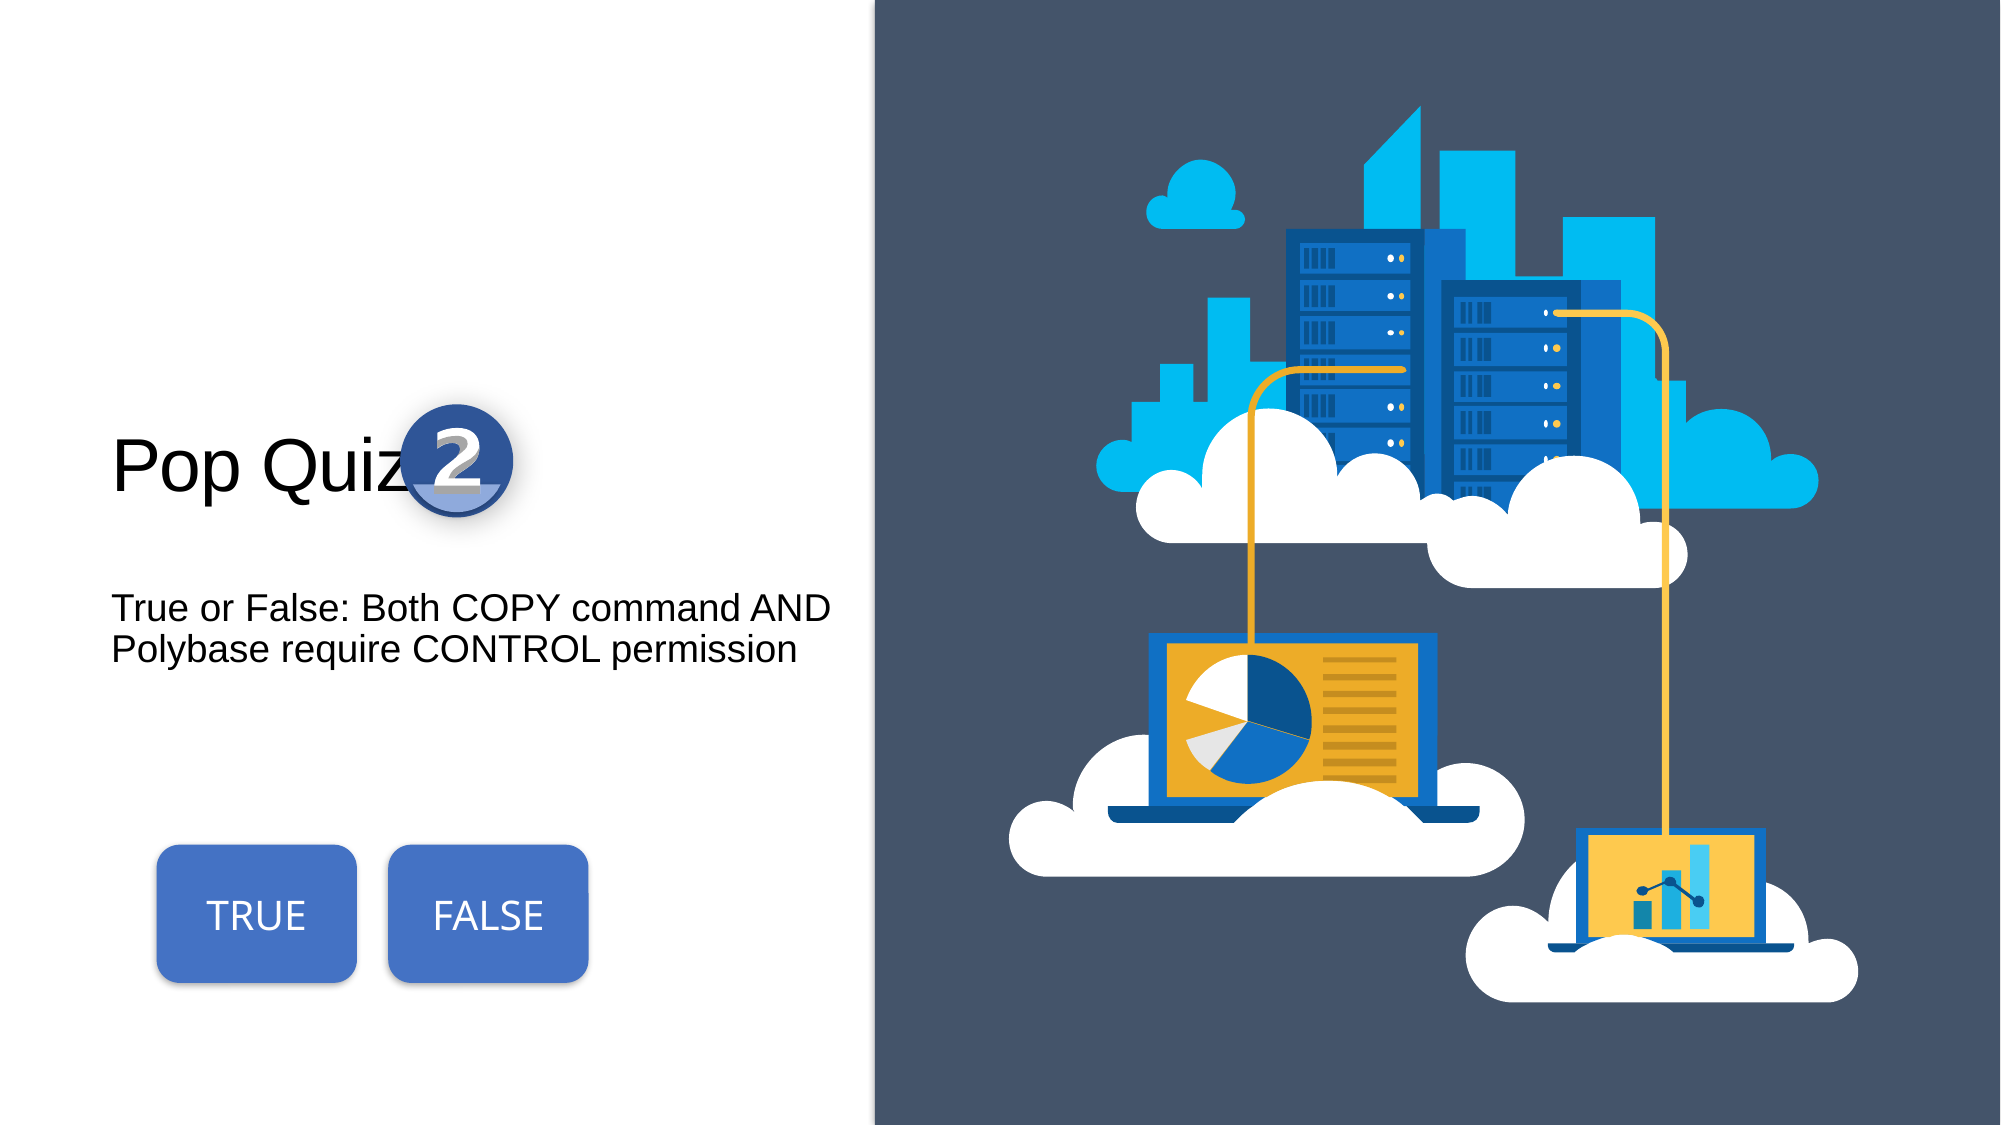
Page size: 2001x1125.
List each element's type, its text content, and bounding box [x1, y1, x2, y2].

text_box FALSE [387, 843, 590, 984]
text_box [432, 426, 482, 495]
text_box [412, 483, 502, 513]
text_box [400, 404, 514, 492]
list True or False: Both COPY command AND Polybase require CONTROL permission [96, 579, 852, 681]
title Pop Quiz [96, 423, 408, 515]
text_box TRUE [155, 843, 358, 984]
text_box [1008, 105, 1859, 1003]
